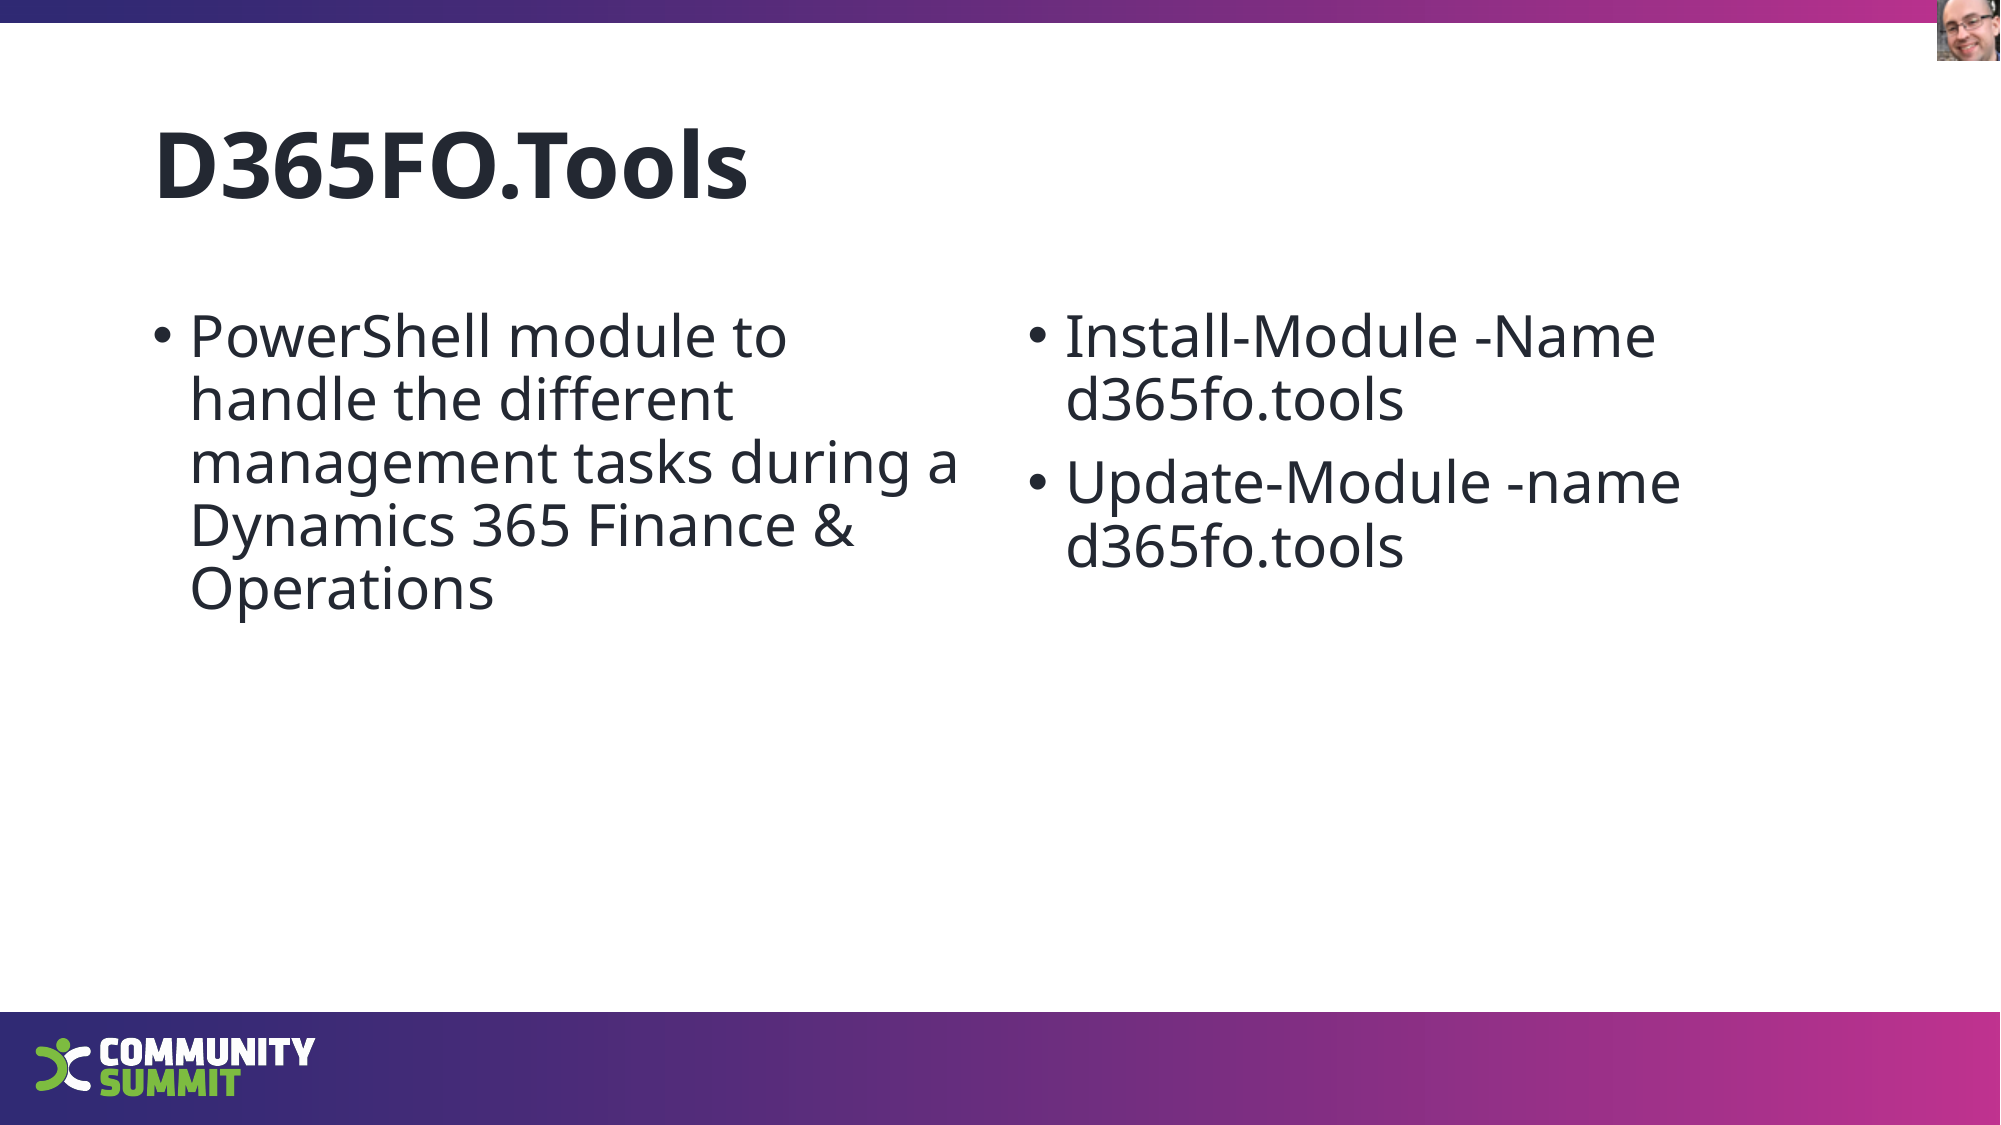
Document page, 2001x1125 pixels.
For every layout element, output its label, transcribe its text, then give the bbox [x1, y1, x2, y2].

picture [0, 0, 2000, 61]
picture [0, 1012, 2000, 1125]
title D365FO.Tools [137, 59, 1863, 278]
list Install-Module -Name d365fo.tools Update-Module -name d365fo.tools [1012, 299, 1863, 1014]
list PowerShell module to handle the different management tasks during a Dynamics 365 Finance & Operations [137, 299, 988, 1014]
